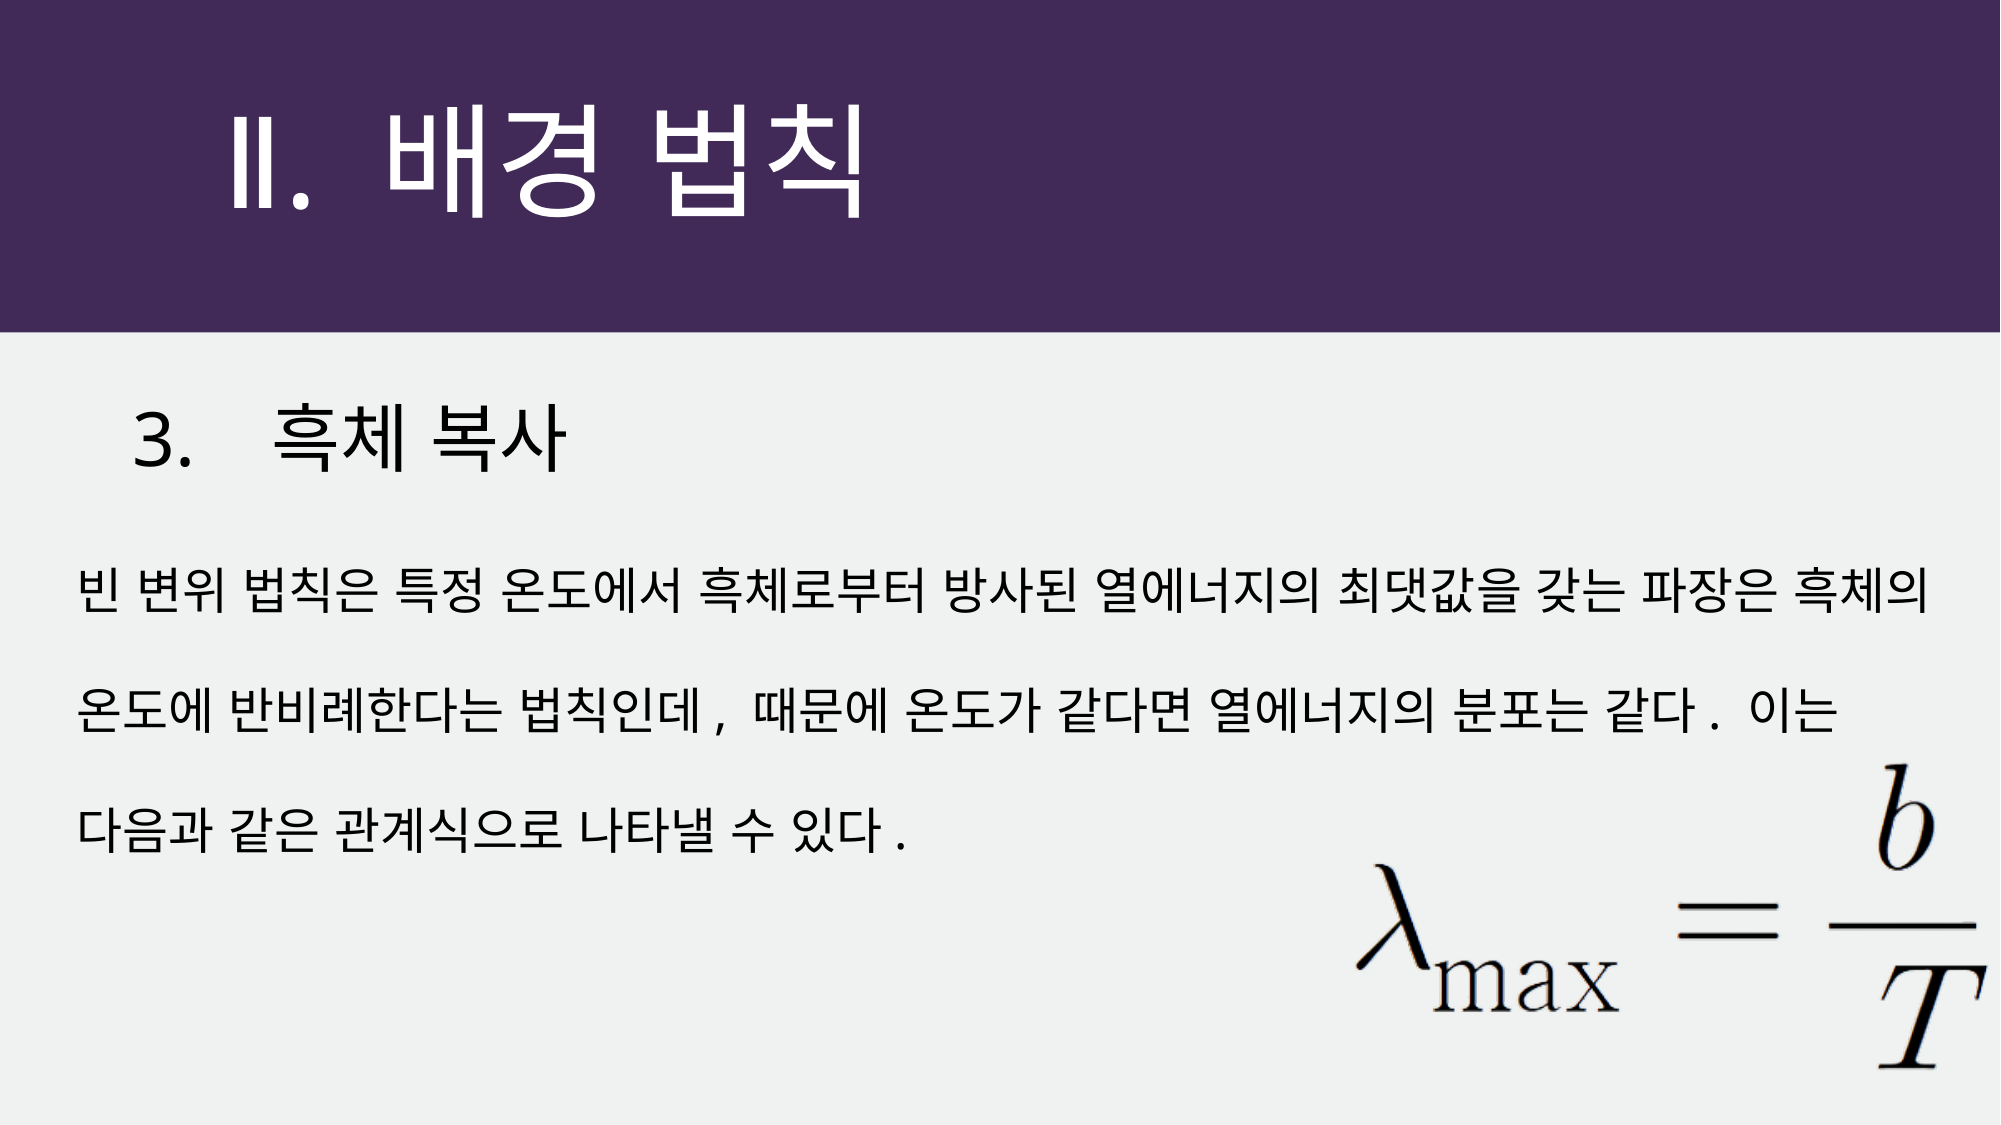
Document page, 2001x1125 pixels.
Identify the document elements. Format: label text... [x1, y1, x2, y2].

text_box [0, 0, 2000, 333]
text_box Ⅱ. 배경 법칙 [208, 59, 1934, 278]
picture [1304, 723, 2000, 1125]
text_box 3. 흑체 복사 [117, 383, 783, 489]
text_box 빈 변위 법칙은 특정 온도에서 흑체로부터 방사된 열에너지의 최댓값을 갖는 파장은 흑체의 온도에 반비례한다는 법칙인데, 때문에 온도가 같다면 열에너지의 분포는 같다. 이는 다음과 같은 관계식으로 나타낼 수 있다. [61, 492, 1956, 867]
